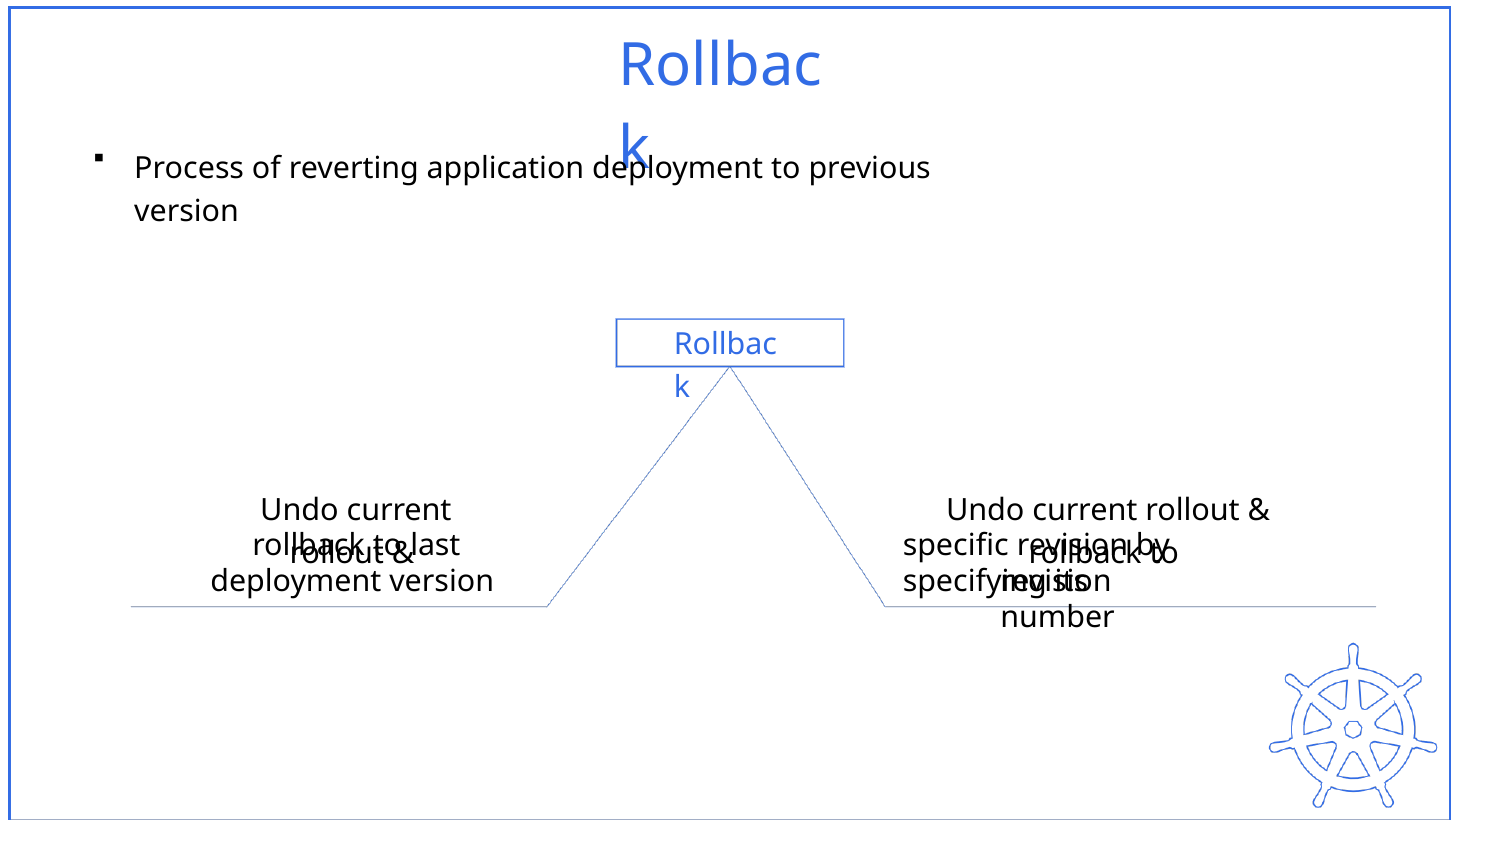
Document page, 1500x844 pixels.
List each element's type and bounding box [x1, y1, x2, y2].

text_box [0, 0, 1476, 844]
